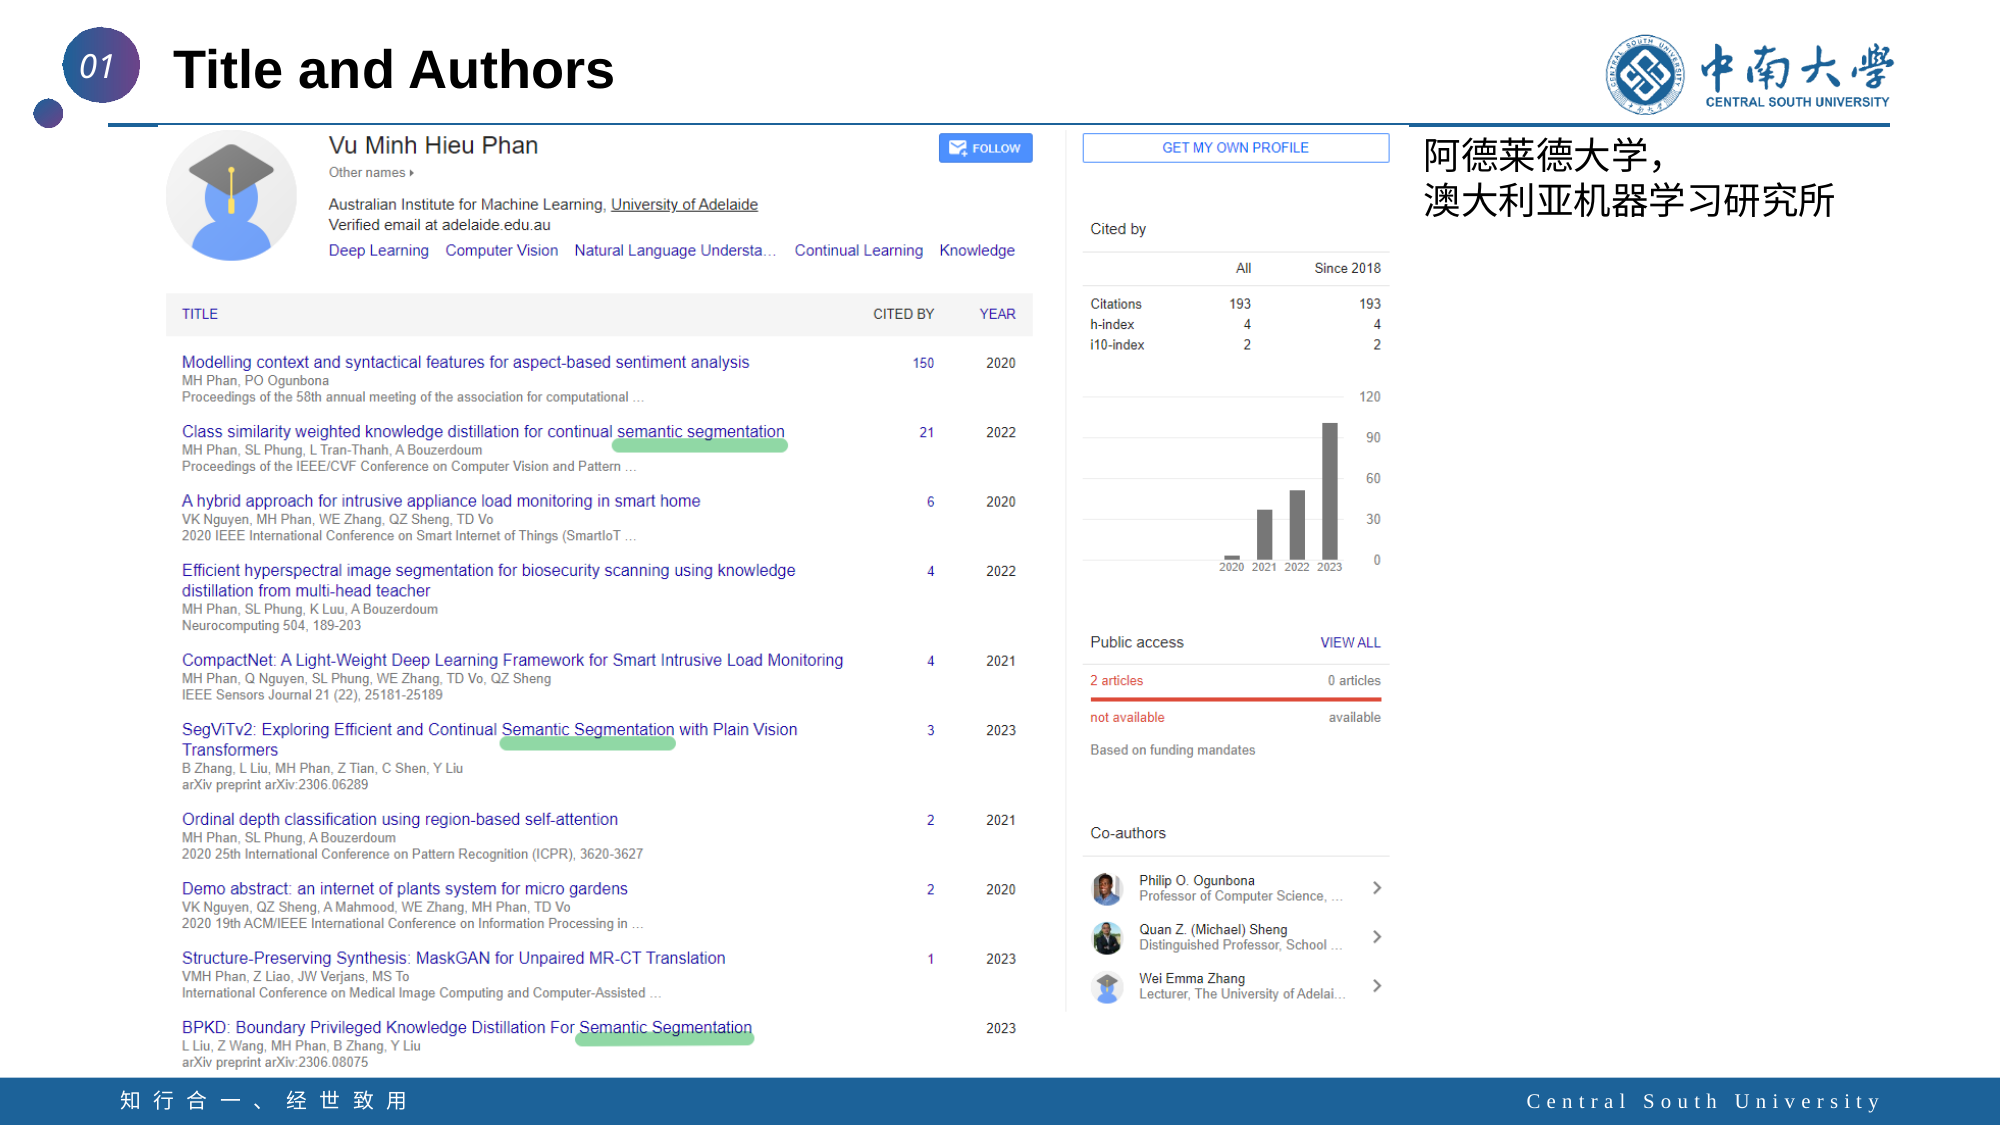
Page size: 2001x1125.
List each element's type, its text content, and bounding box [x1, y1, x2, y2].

picture [158, 125, 1409, 1075]
text_box [158, 0, 1050, 118]
text_box [0, 1077, 2000, 1125]
text_box Central South University [1511, 1080, 1894, 1120]
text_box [33, 26, 153, 128]
picture [1595, 28, 1907, 121]
text_box 知行合一、经世致用 [105, 1080, 423, 1120]
text_box Title and Authors [173, 24, 1065, 108]
text_box 阿德莱德大学， 澳大利亚机器学习研究所 [1409, 124, 2000, 230]
